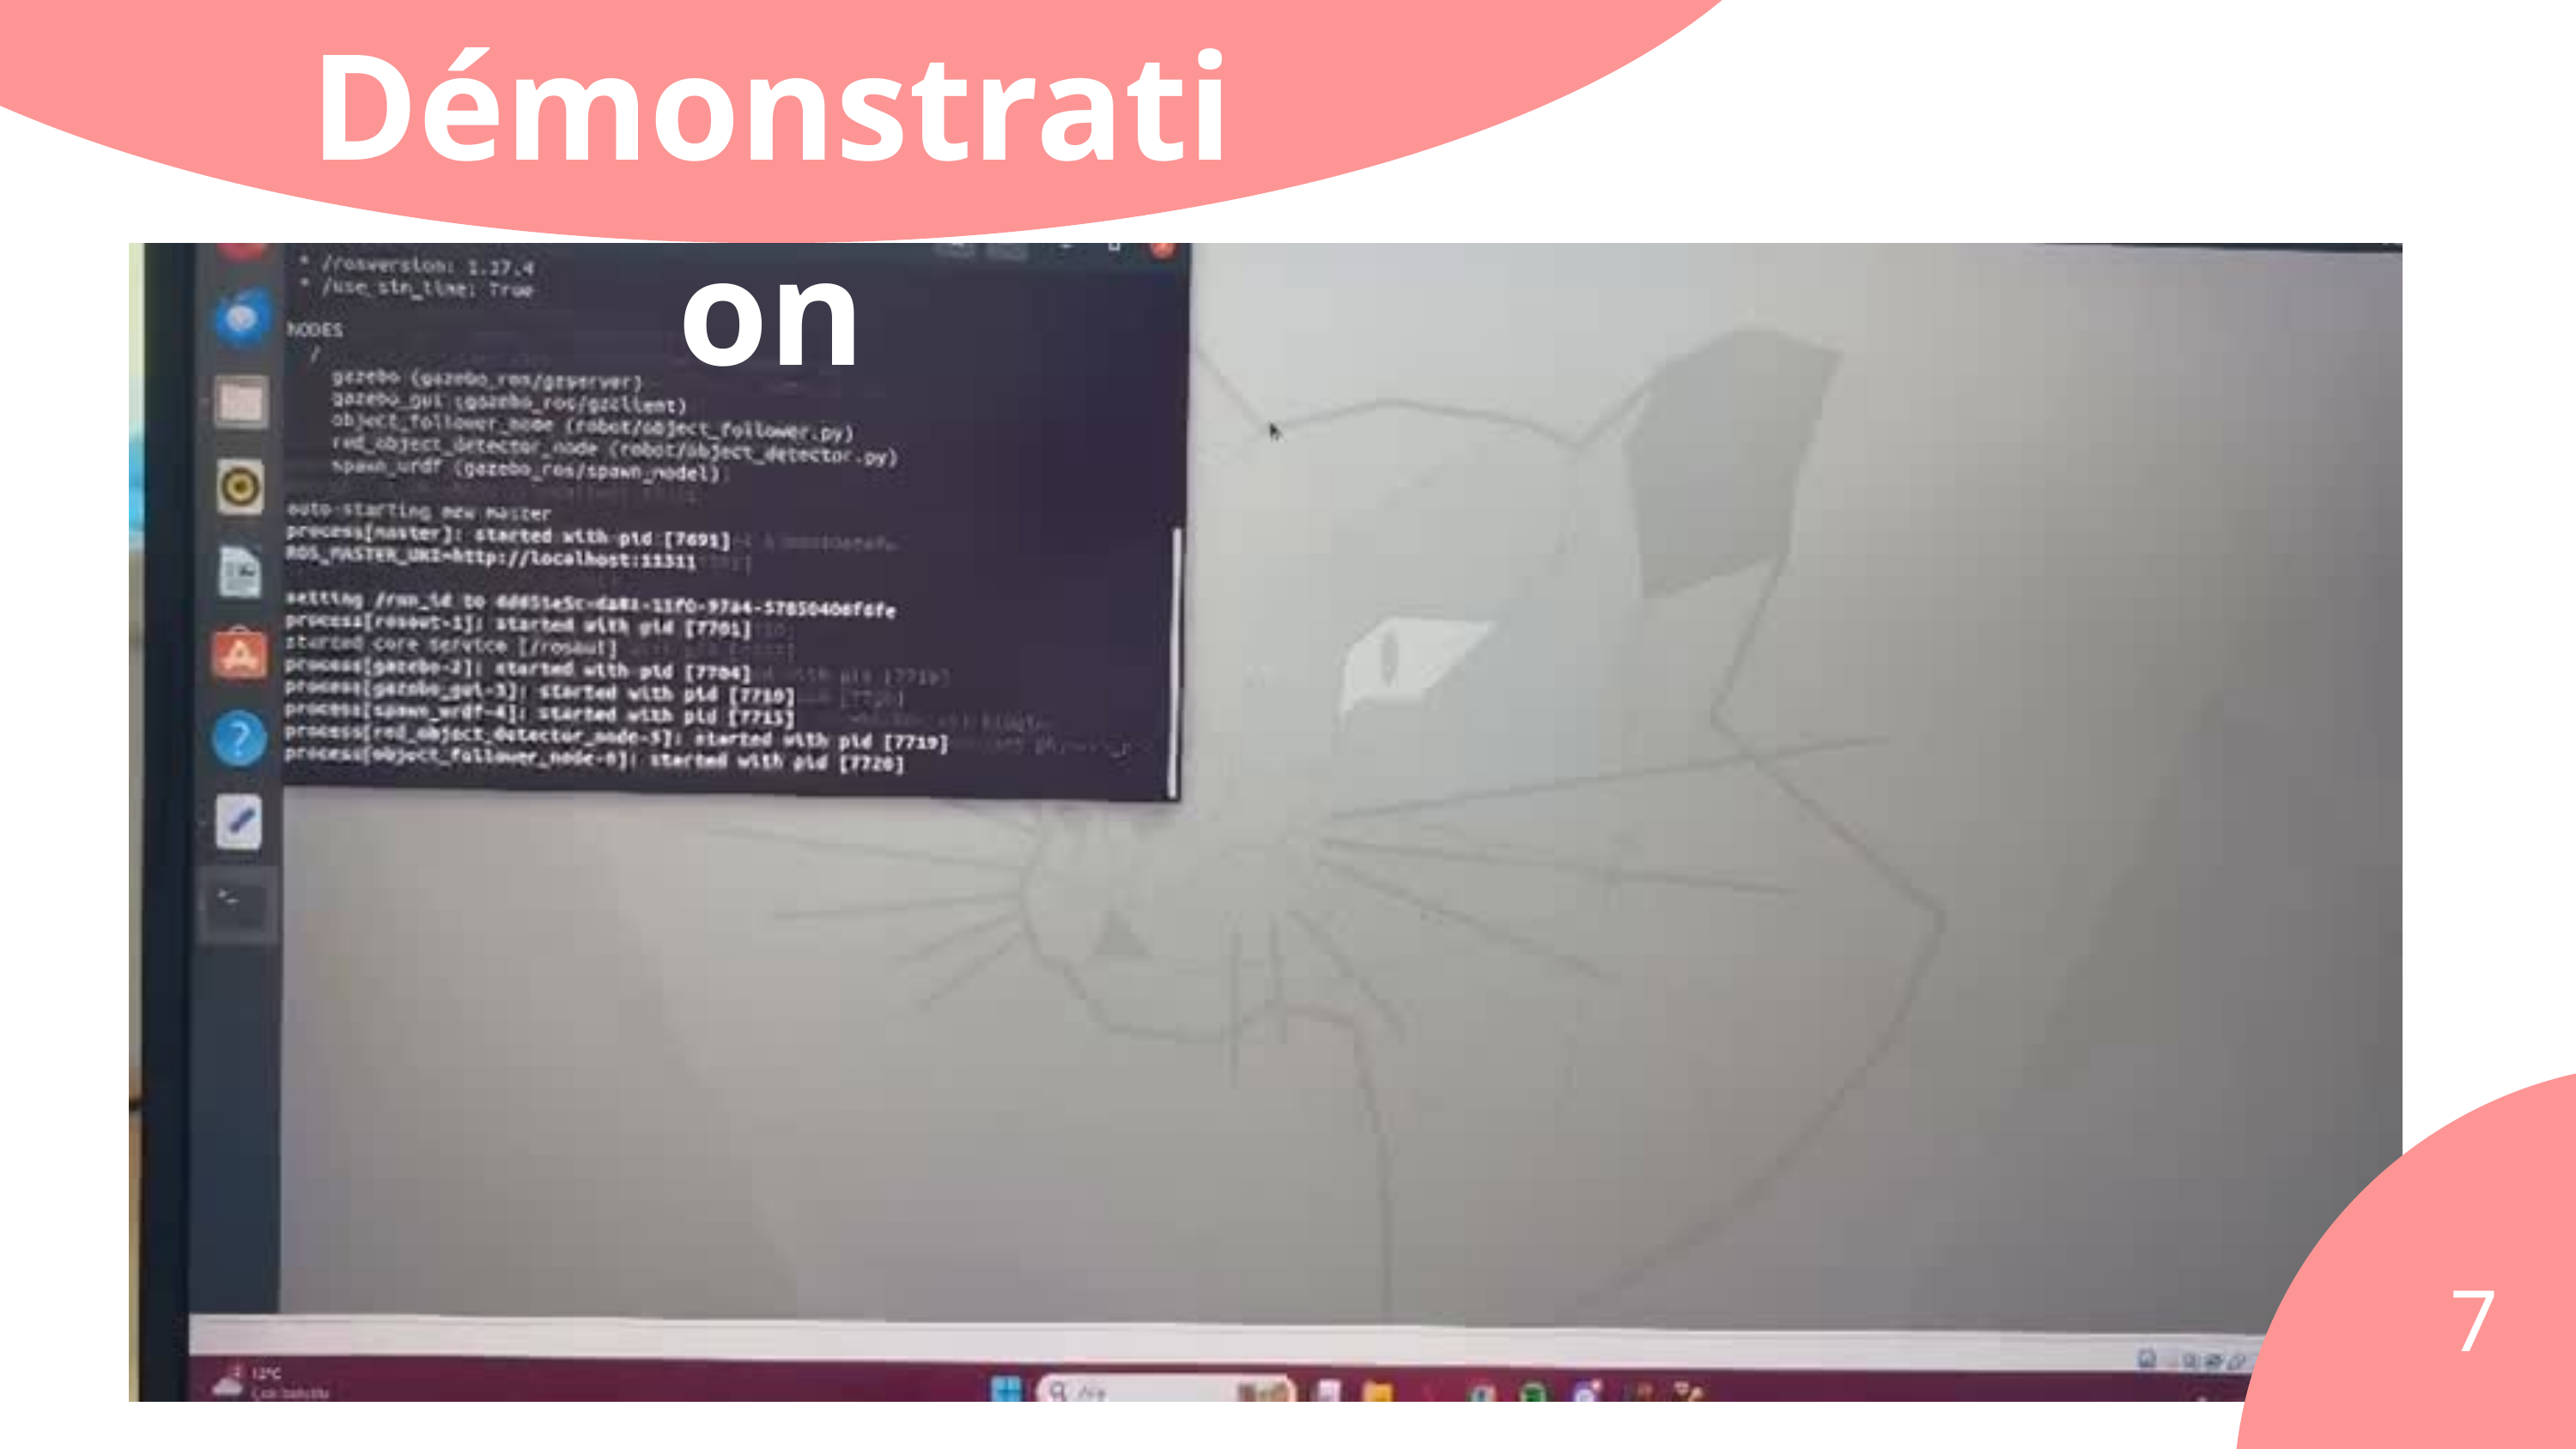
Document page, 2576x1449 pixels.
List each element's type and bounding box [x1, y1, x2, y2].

text_box [128, 242, 2403, 1403]
text_box [2233, 1063, 2576, 1449]
text_box [0, 0, 1833, 244]
